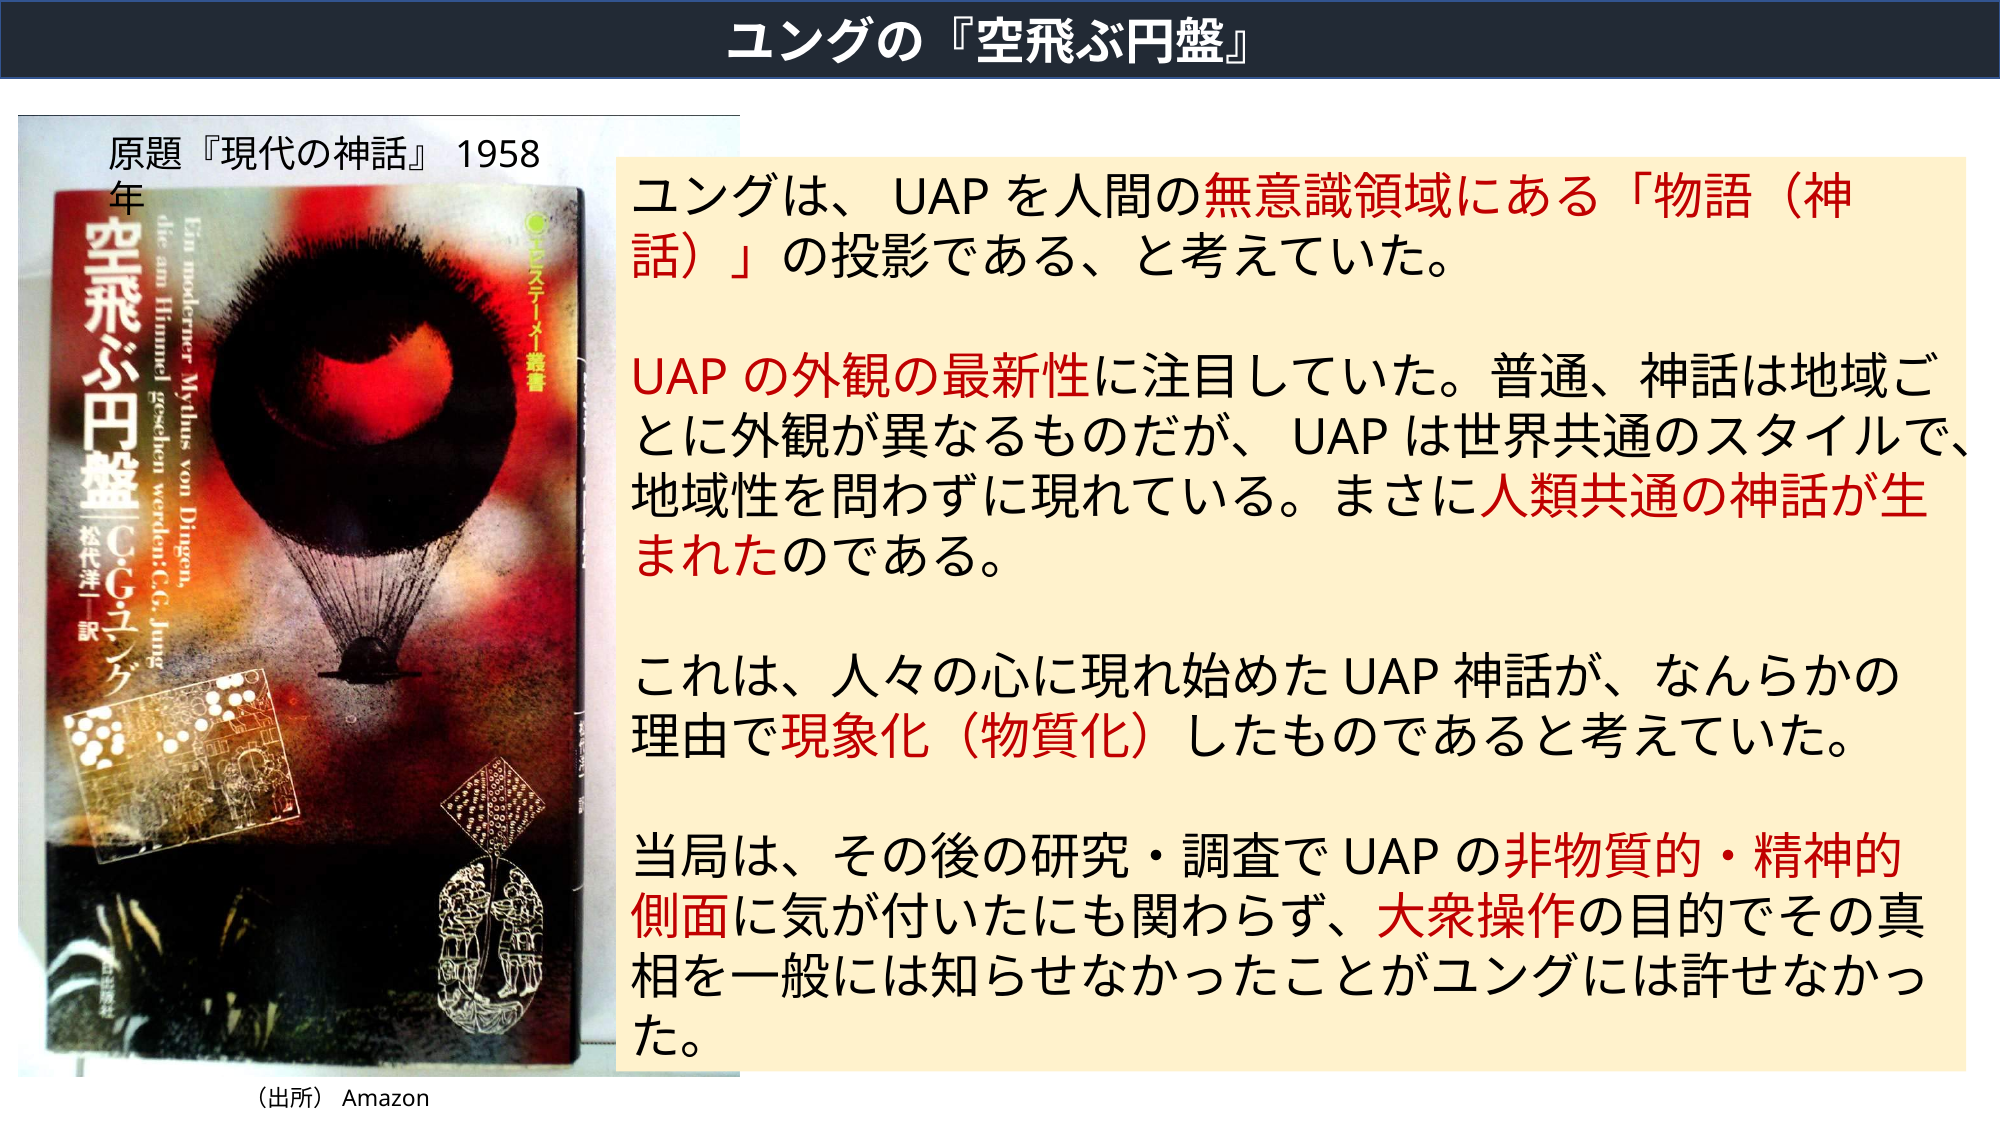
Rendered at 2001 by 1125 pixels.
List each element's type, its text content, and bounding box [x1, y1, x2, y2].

picture [18, 115, 740, 1077]
text_box ユングは、UAPを人間の無意識領域にある「物語（神話）」の投影である、と考えていた。 UAPの外観の最新性に注目していた。普通、神話は地域ごとに外観が異なるものだが、UAPは世界共通のスタイルで、地域性を問わずに現れている。まさに人類共通の神話が生まれたのである。 これは、人々の心に現れ始めたUAP神話が、なんらかの理由で現象化（物質化）したものであると考えていた。 当局は、その後の研究・調査でUAPの非物質的・精神的側面に気が付いたにも関わらず、大衆操作の目的でその真相を一般には知らせなかったことがユングには許せなかった。 [740, 156, 1967, 1072]
text_box ユングの『空飛ぶ円盤』 [0, 0, 2000, 79]
text_box （出所）Amazon [220, 1077, 455, 1119]
